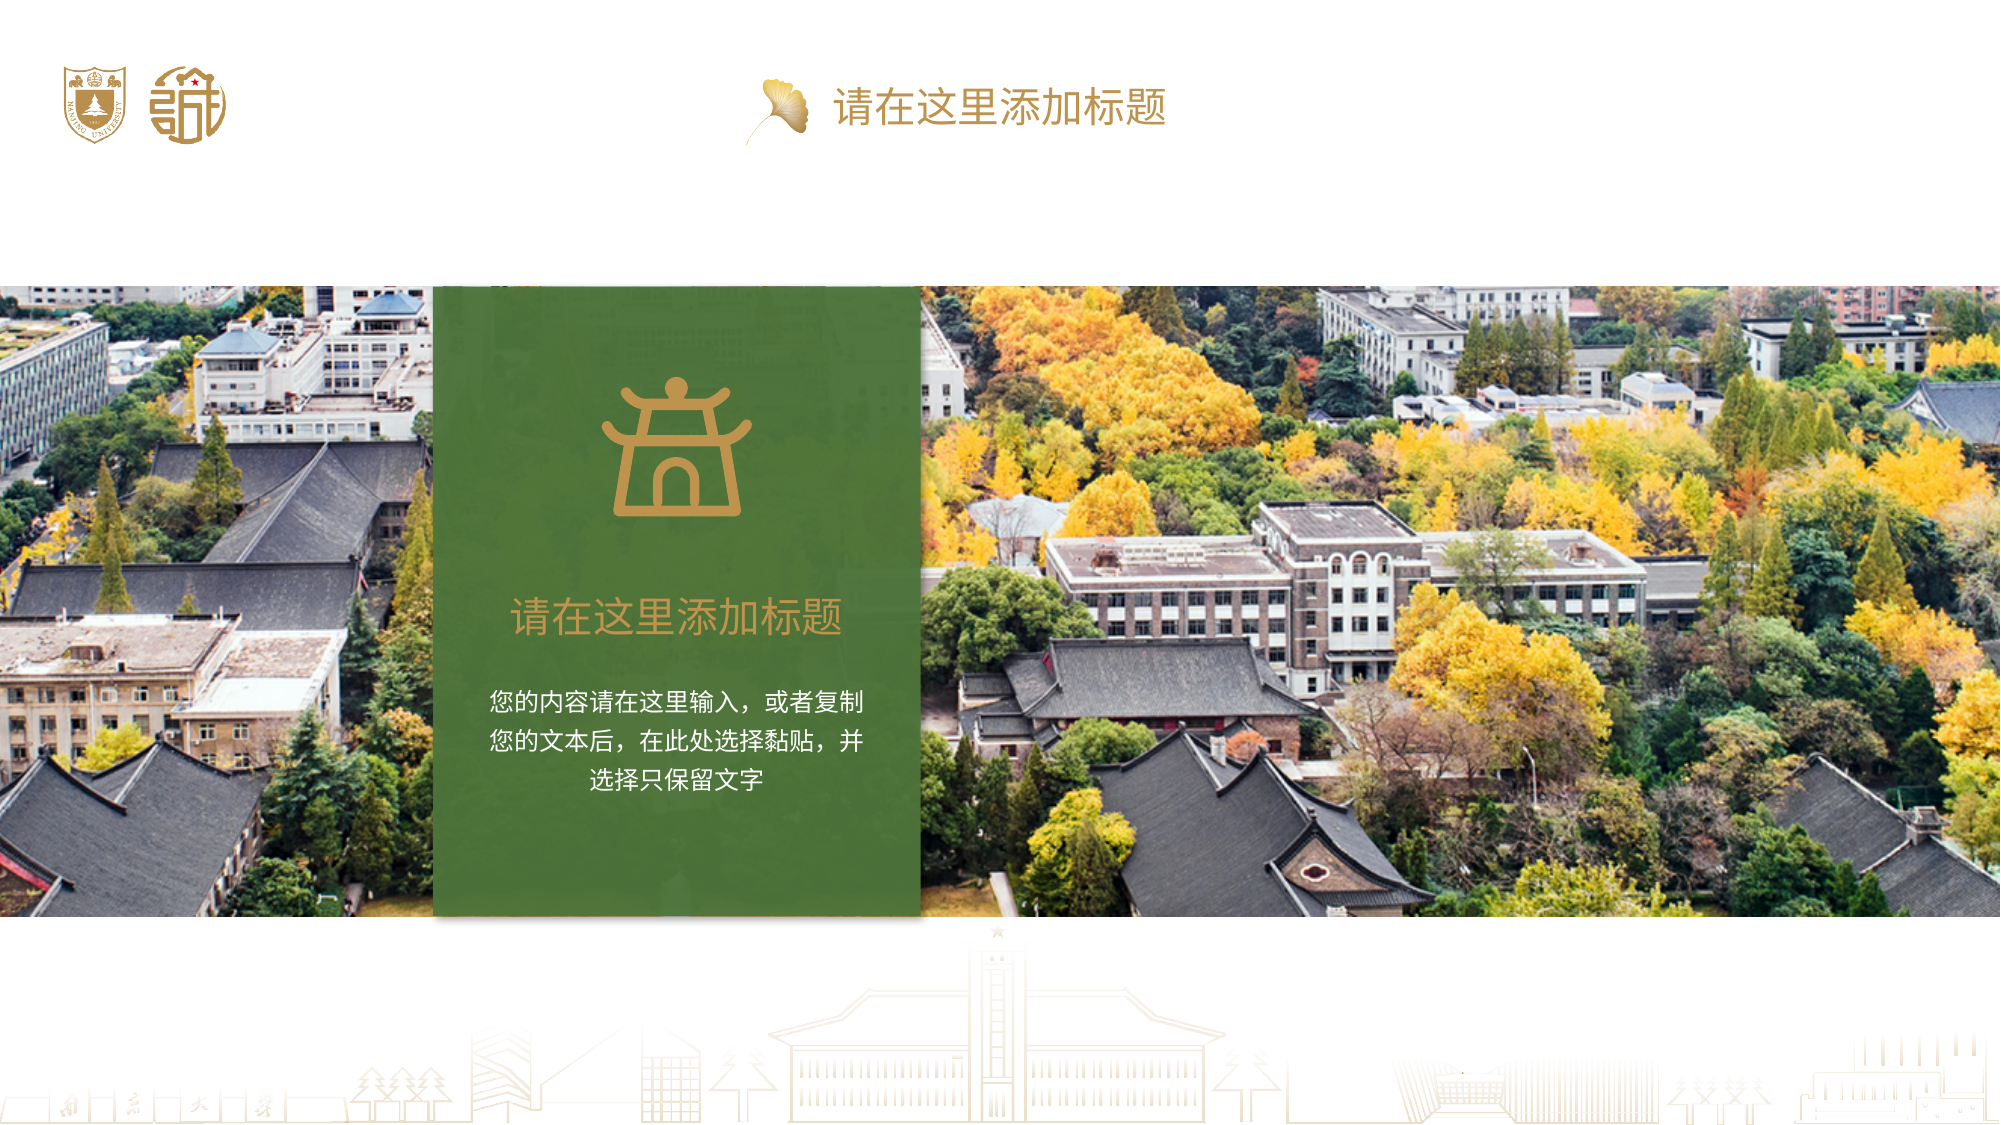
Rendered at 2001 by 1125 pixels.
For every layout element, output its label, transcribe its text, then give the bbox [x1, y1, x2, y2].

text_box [601, 376, 753, 517]
picture [0, 0, 239, 246]
text_box 请在这里添加标题 [818, 73, 1182, 139]
picture [0, 286, 2000, 917]
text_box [464, 583, 889, 800]
picture [731, 64, 830, 169]
